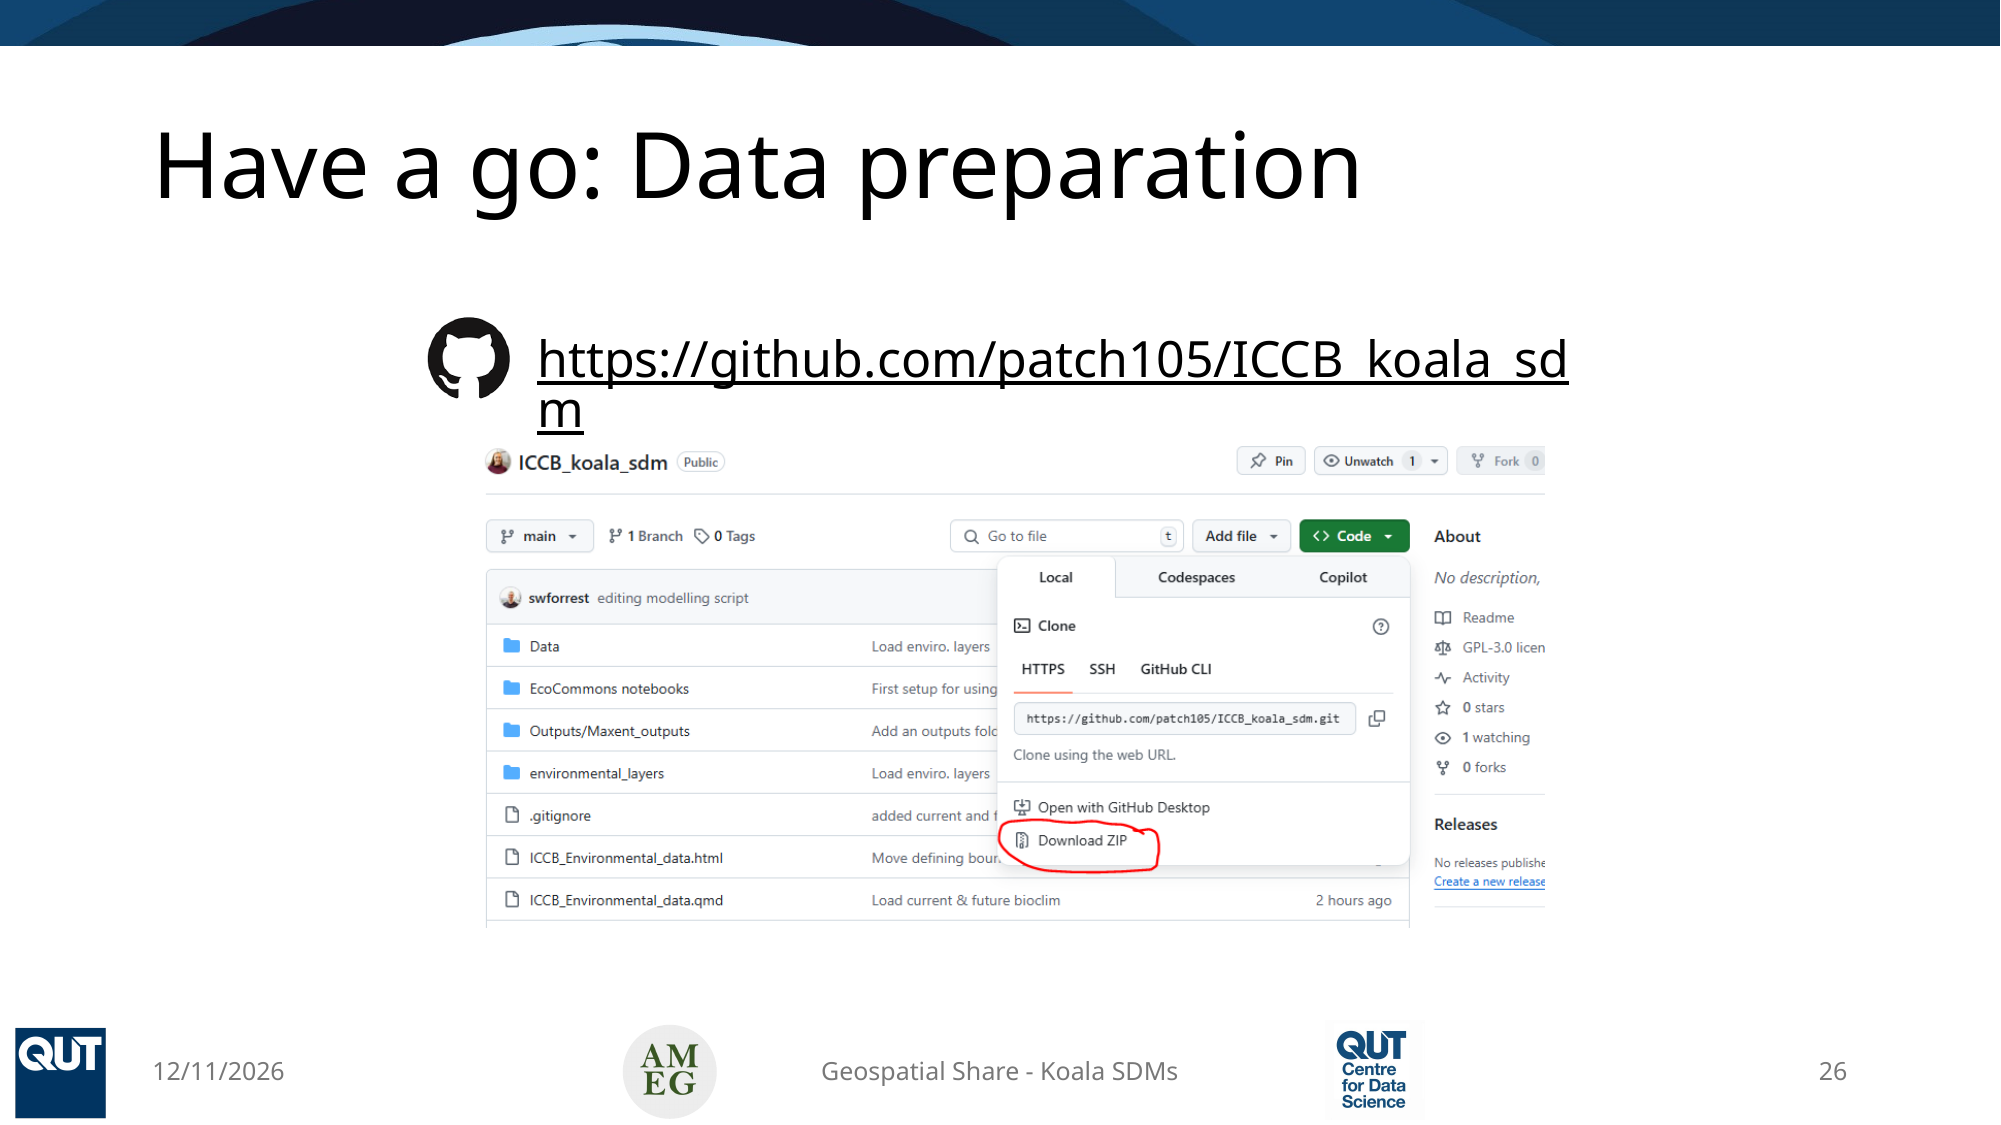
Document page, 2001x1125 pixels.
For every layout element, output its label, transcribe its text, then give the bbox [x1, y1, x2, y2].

picture [1325, 1020, 1425, 1120]
title Have a go: Data preparation [137, 59, 1863, 278]
footer Geospatial Share - Koala SDMs [662, 1042, 1338, 1103]
picture [0, 0, 2000, 46]
picture [454, 442, 1545, 929]
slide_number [137, 1042, 588, 1103]
slide_number 26 [1412, 1042, 1863, 1103]
picture [622, 1024, 707, 1119]
picture [413, 306, 523, 409]
text_box https://github.com/patch105/ICCB_koala_sdm [522, 319, 1612, 463]
picture [0, 1020, 111, 1125]
